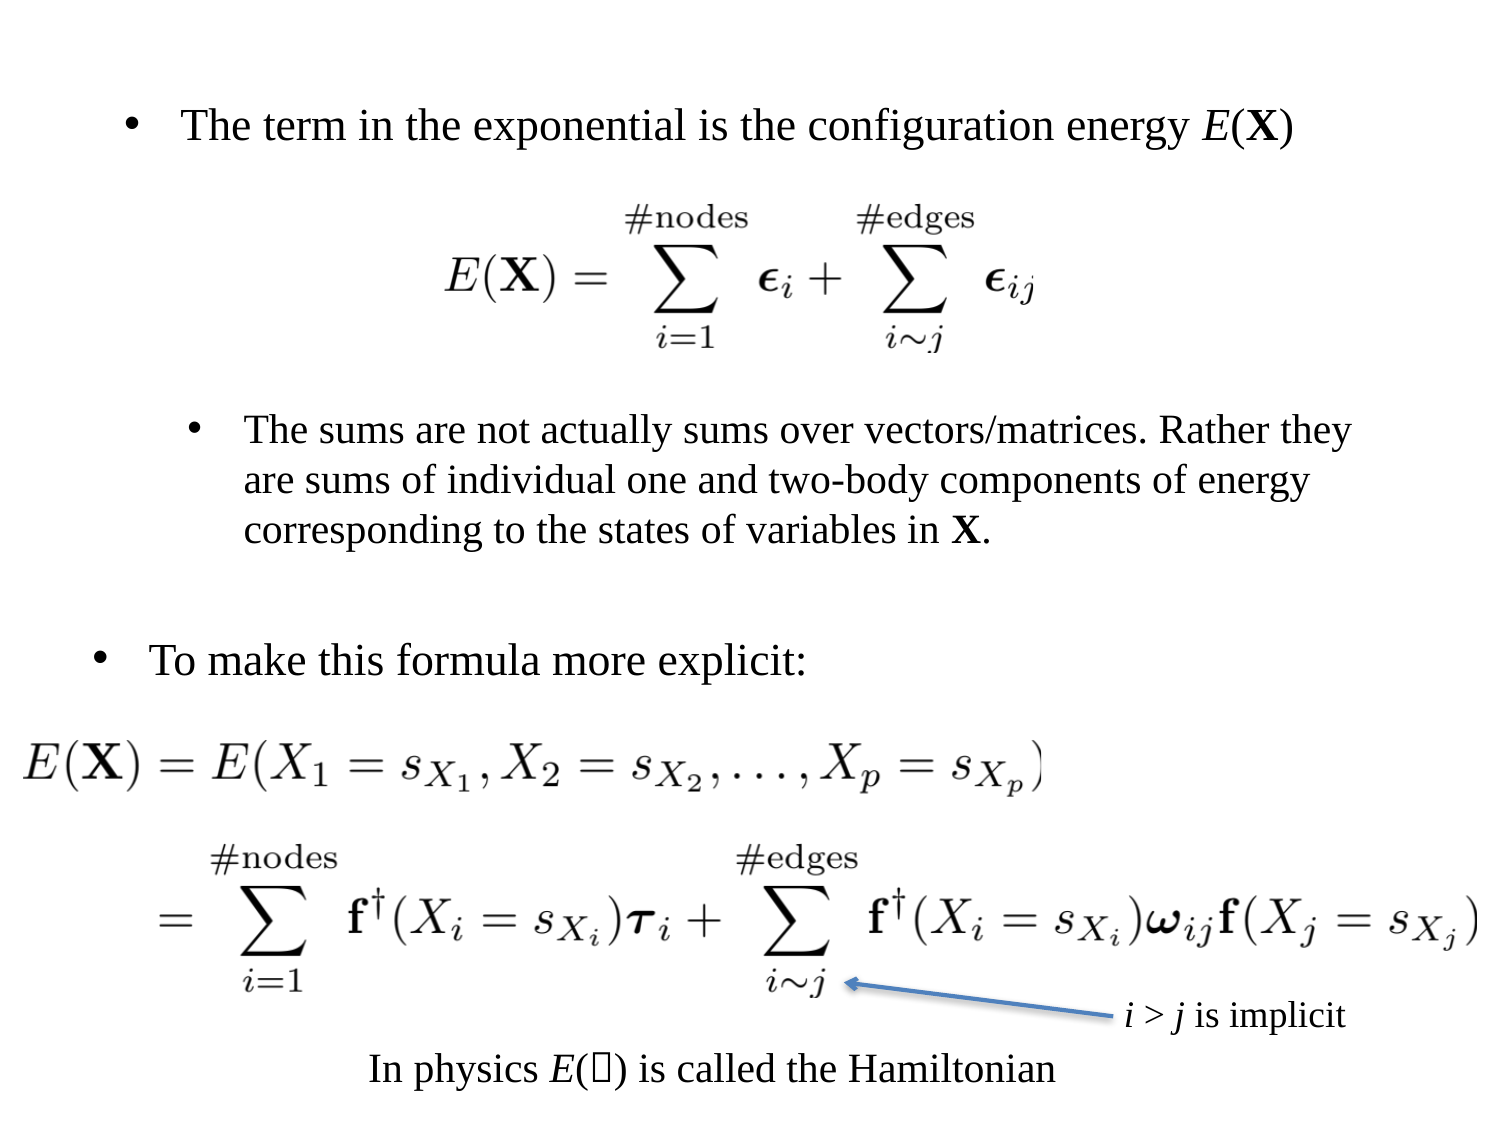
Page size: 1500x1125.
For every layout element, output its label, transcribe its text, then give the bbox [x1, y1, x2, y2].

text_box The sums are not actually sums over vectors/matrices. Rather they are sums of individual one and two-body components of energy corresponding to the states of variables in X. [172, 394, 1417, 594]
picture [159, 842, 1478, 998]
text_box The term in the exponential is the configuration energy E(X) [109, 87, 1389, 160]
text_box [843, 982, 1114, 1017]
text_box To make this formula more explicit: [77, 621, 1357, 718]
text_box i > j is implicit [1109, 1006, 1362, 1043]
picture [22, 739, 1042, 797]
text_box In physics E() is called the Hamiltonian [353, 1033, 1072, 1098]
picture [442, 203, 1034, 353]
